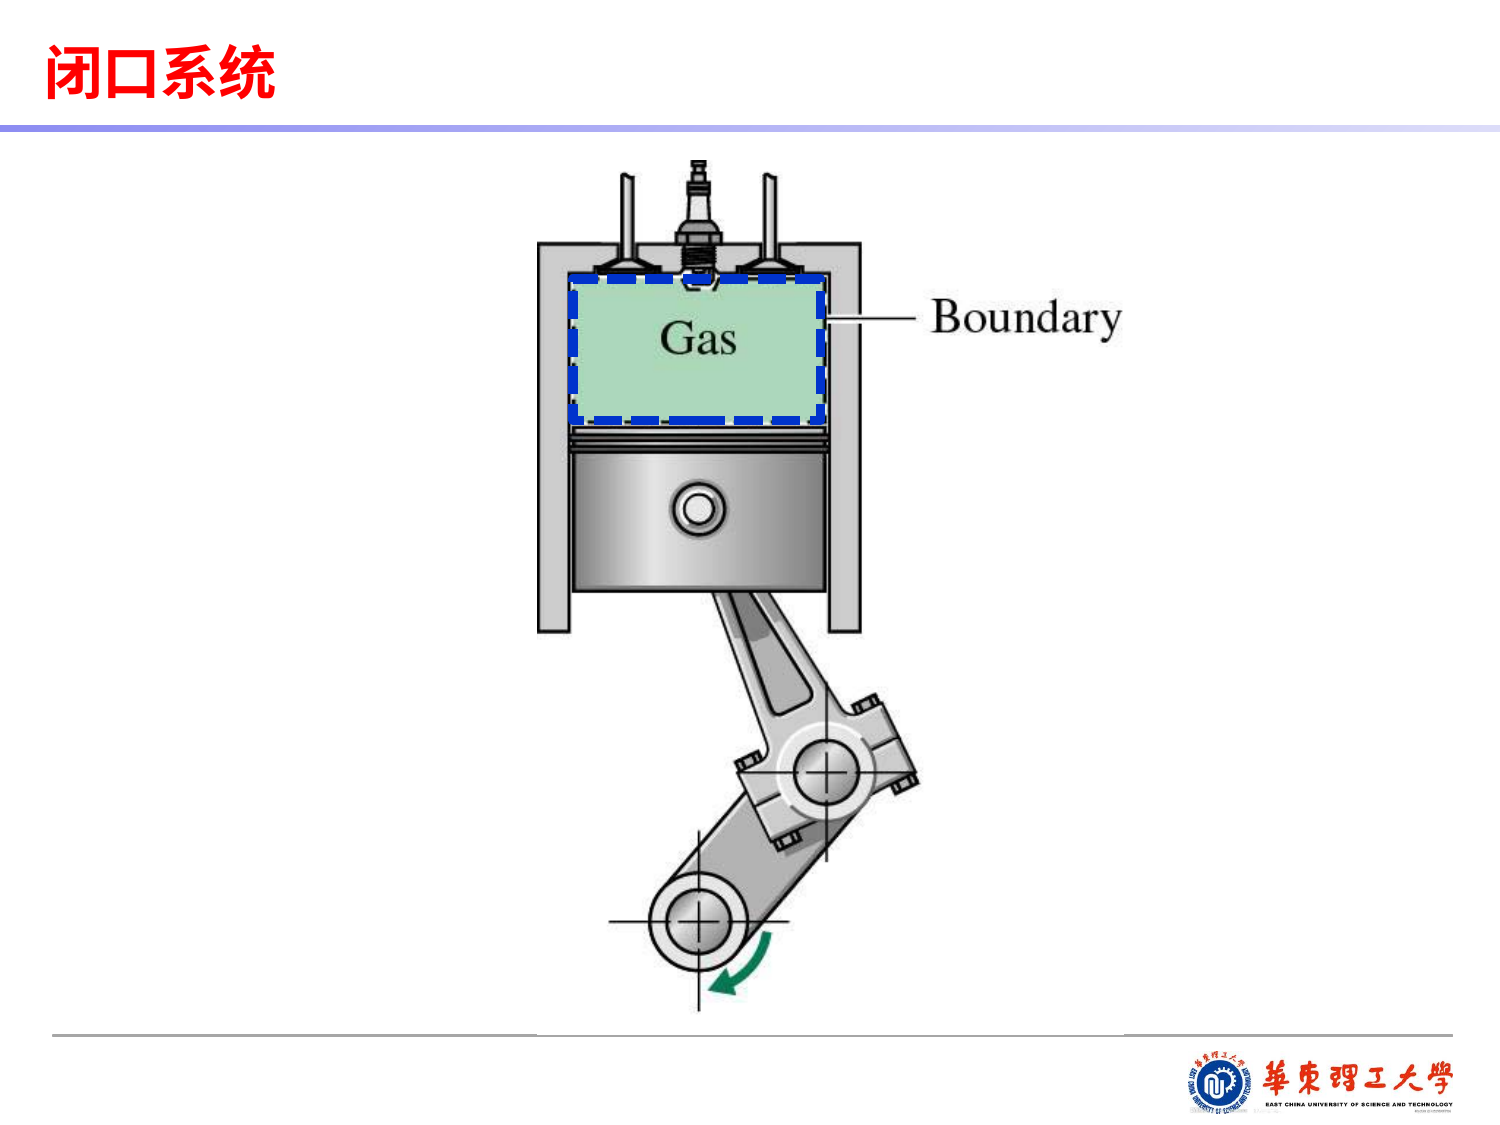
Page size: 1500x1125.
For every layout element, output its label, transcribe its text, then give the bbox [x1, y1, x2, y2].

picture [537, 160, 1124, 1036]
text_box 闭口系统 [29, 28, 951, 114]
picture [1188, 1051, 1453, 1114]
